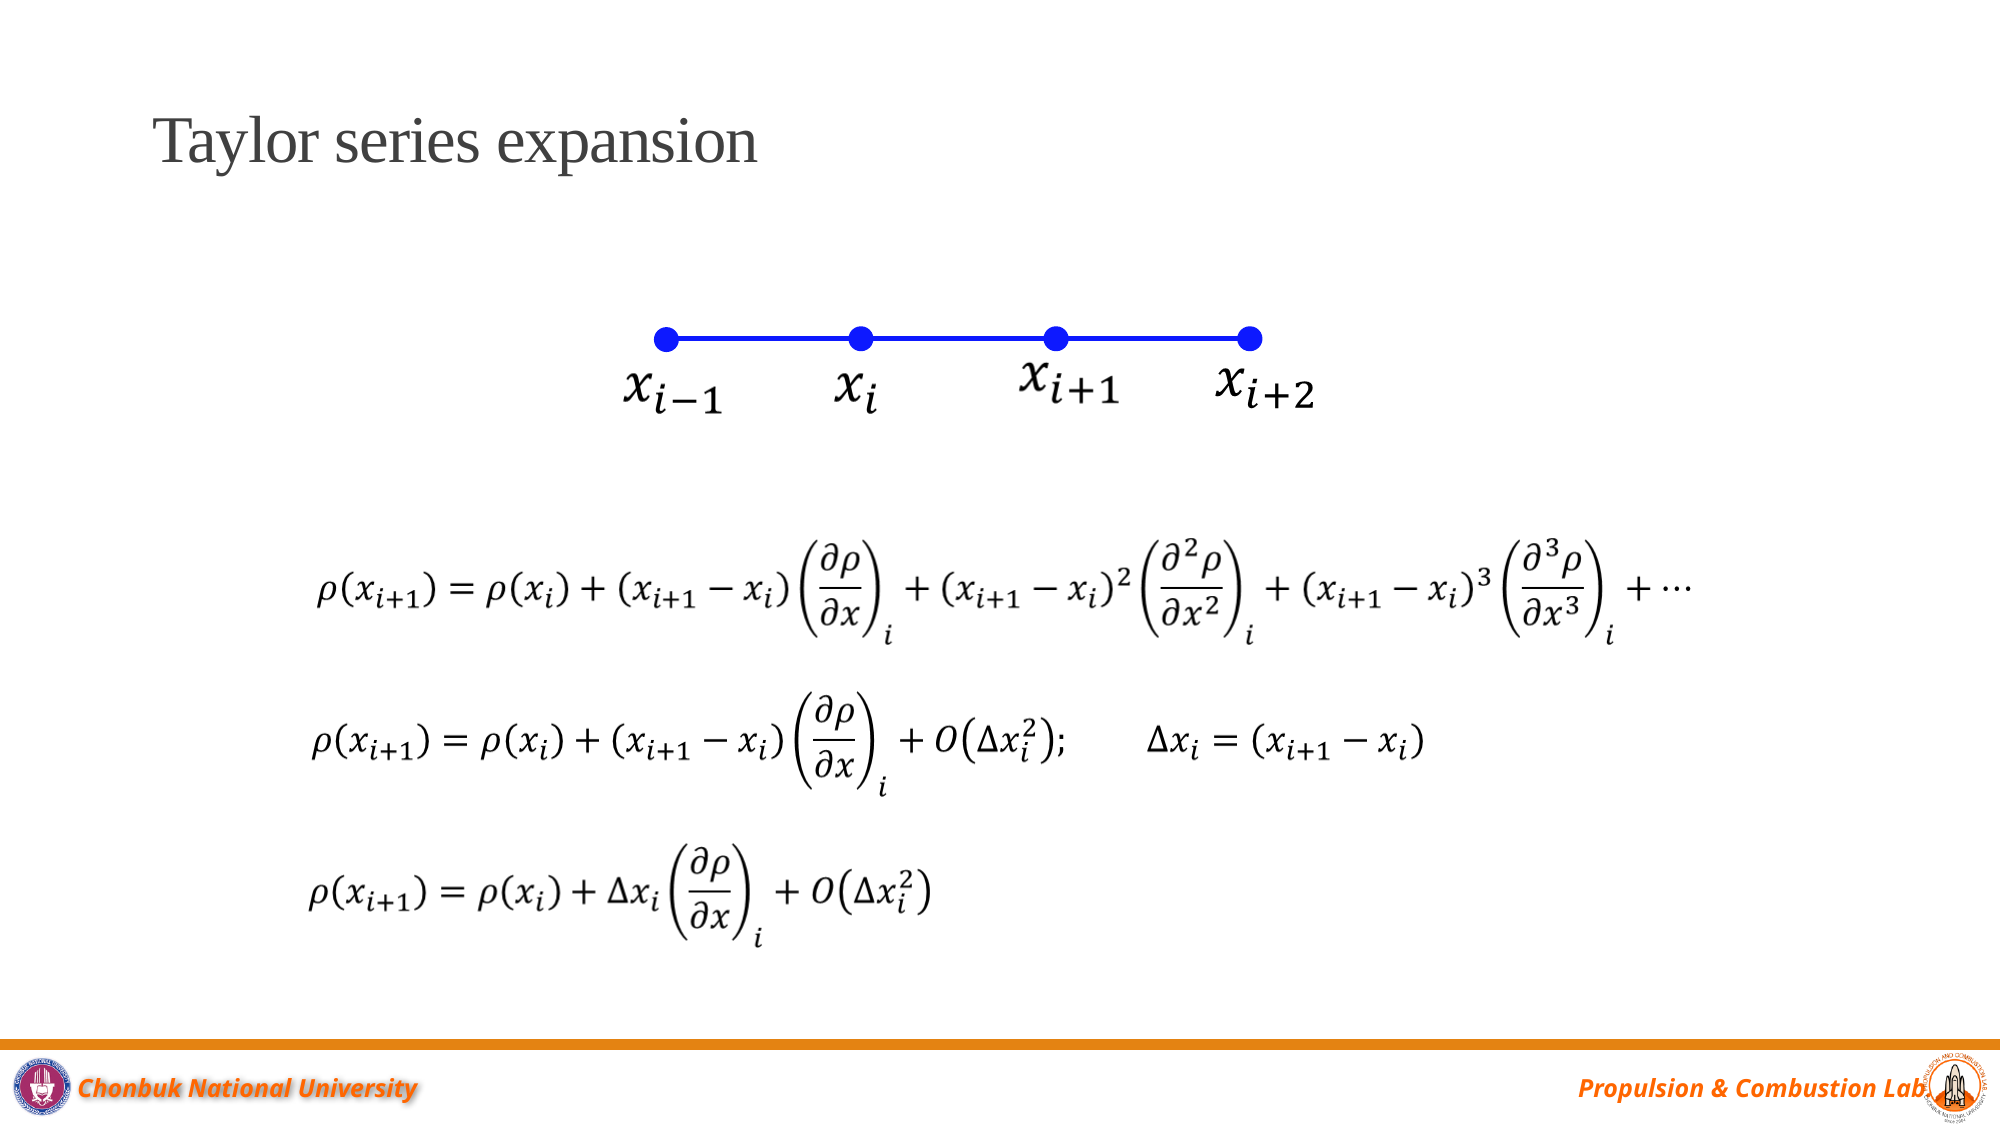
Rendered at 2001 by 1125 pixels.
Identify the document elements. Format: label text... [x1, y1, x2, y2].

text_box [599, 327, 1343, 426]
text_box [285, 831, 954, 956]
text_box [291, 526, 1719, 652]
text_box Taylor series expansion [137, 59, 1863, 184]
picture [1910, 1040, 1999, 1125]
picture [9, 1054, 74, 1119]
text_box [286, 679, 1450, 804]
